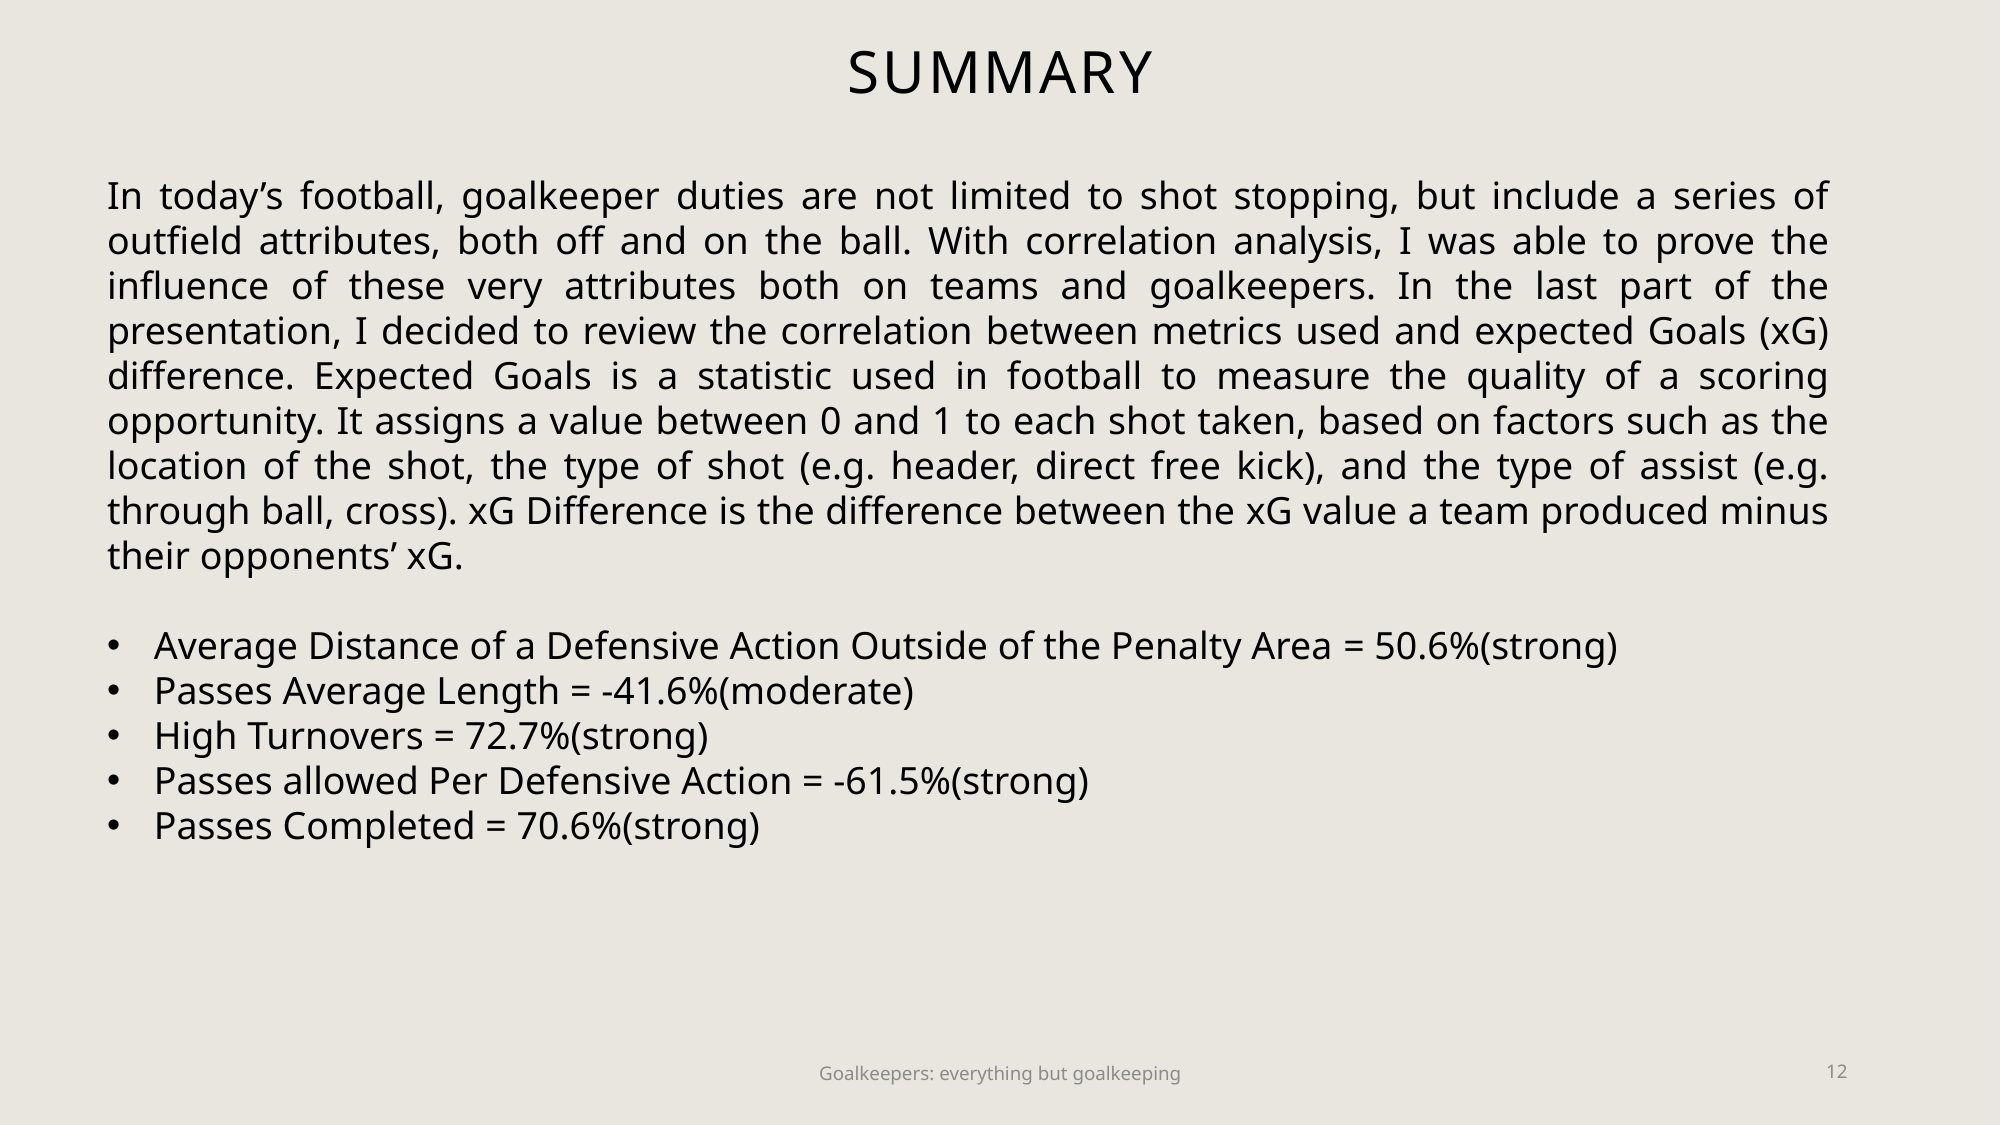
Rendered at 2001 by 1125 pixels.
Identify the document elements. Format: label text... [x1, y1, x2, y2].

slide_number 12 [1412, 1042, 1863, 1103]
text_box In today’s football, goalkeeper duties are not limited to shot stopping, but include a series of outfield attributes, both off and on the ball. With correlation analysis, I was able to prove the influence of these very attributes both on teams and goalkeepers. In the last part of the presentation, I decided to review the correlation between metrics used and expected Goals (xG) difference. Expected Goals is a statistic used in football to measure the quality of a scoring opportunity. It assigns a value between 0 and 1 to each shot taken, based on factors such as the location of the shot, the type of shot (e.g. header, direct free kick), and the type of assist (e.g. through ball, cross). xG Difference is the difference between the xG value a team produced minus their opponents’ xG. Average Distance of a Defensive Action Outside of the Penalty Area = 50.6%(strong) Passes Average Length = -41.6%(moderate) High Turnovers = 72.7%(strong) Passes allowed Per Defensive Action = -61.5%(strong) Passes Completed = 70.6%(strong) [92, 164, 1846, 1035]
footer Goalkeepers: everything but goalkeeping [662, 1042, 1338, 1103]
title summary [137, 22, 1863, 127]
